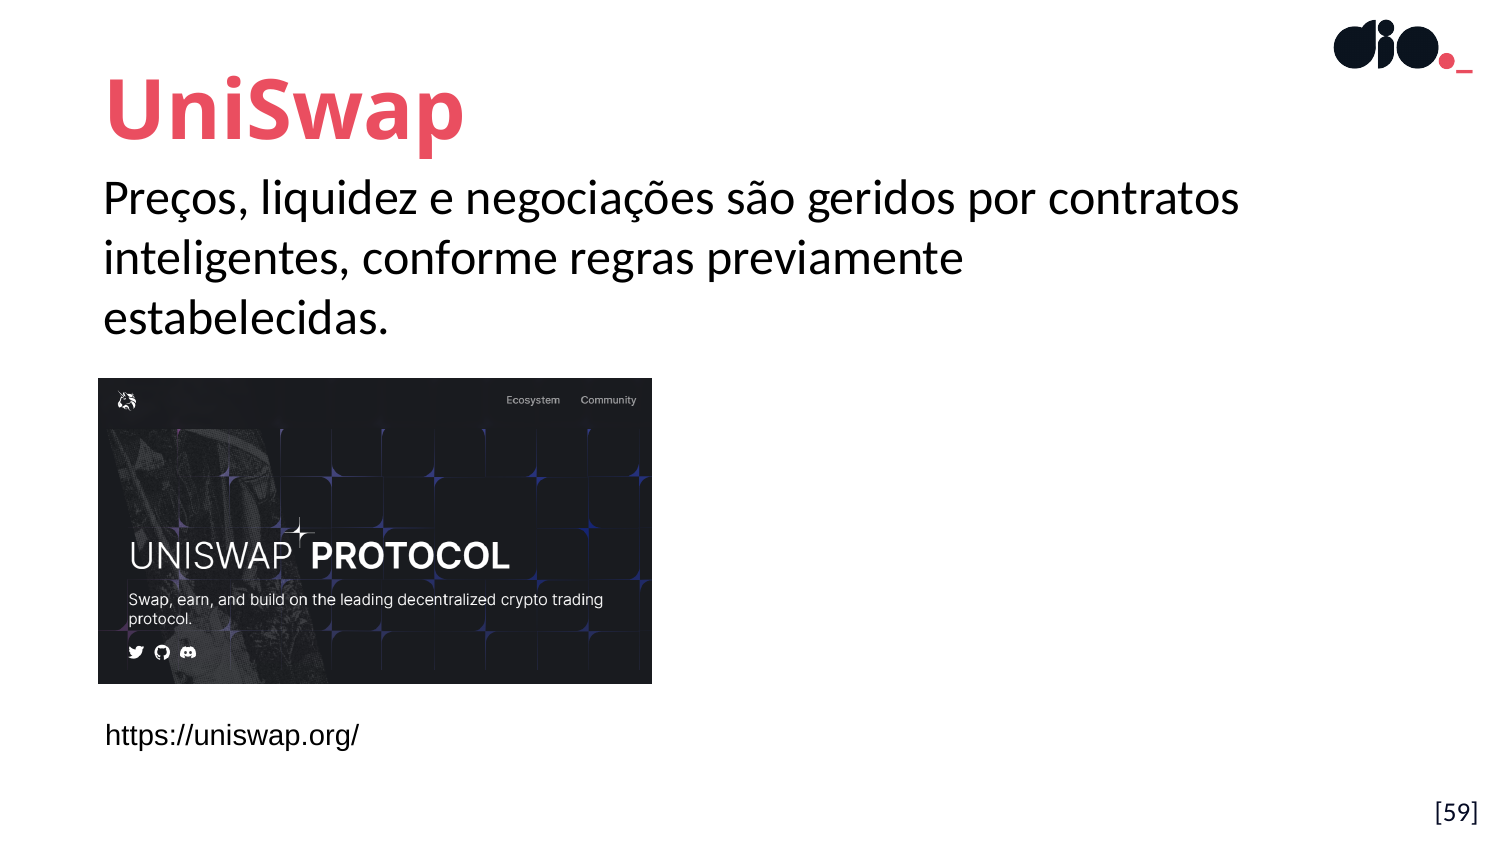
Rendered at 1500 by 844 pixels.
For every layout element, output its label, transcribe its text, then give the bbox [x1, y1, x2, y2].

picture [1333, 19, 1473, 74]
picture [98, 378, 652, 685]
text_box https://uniswap.org/ [90, 708, 375, 759]
slide_number [59] [1403, 779, 1494, 844]
text_box UniSwap [88, 29, 1404, 168]
text_box Preços, liquidez e negociações são geridos por contratos inteligentes, conforme regras previamente estabelecidas. [88, 156, 1260, 352]
